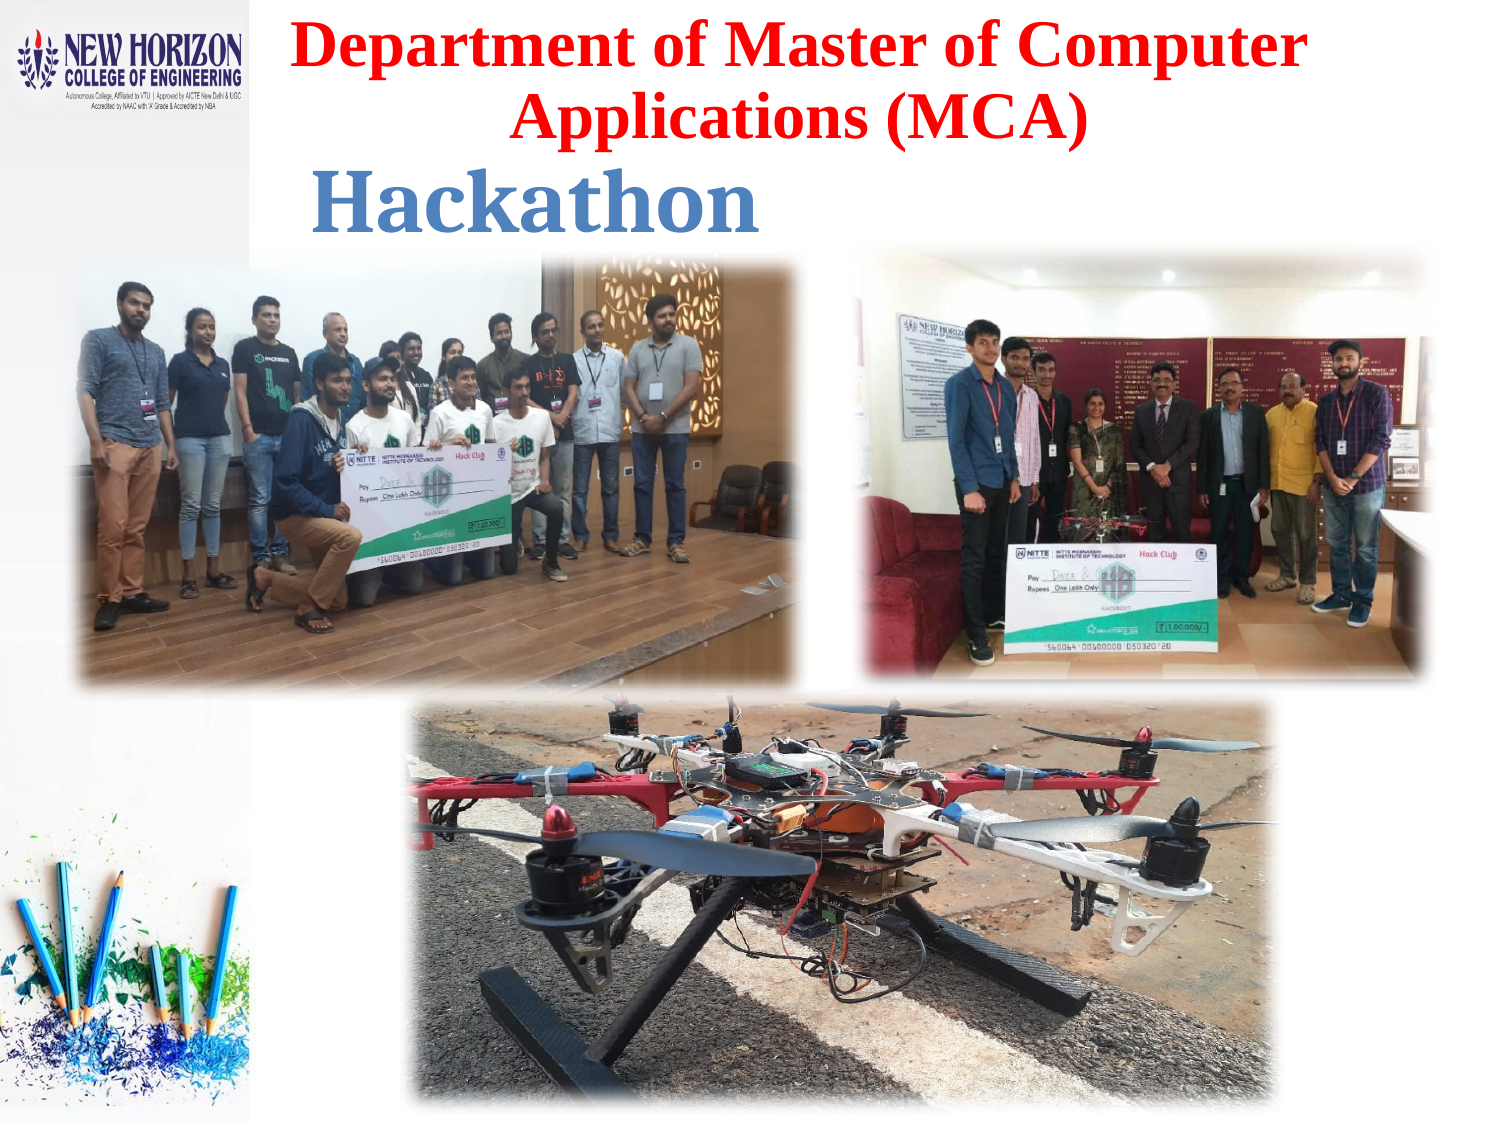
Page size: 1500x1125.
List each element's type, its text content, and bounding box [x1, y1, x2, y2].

picture [0, 0, 1500, 1125]
picture [0, 0, 246, 119]
title Department of Master of Computer Applications (MCA) [246, 0, 1475, 175]
text_box Hackathon [0, 117, 1135, 288]
